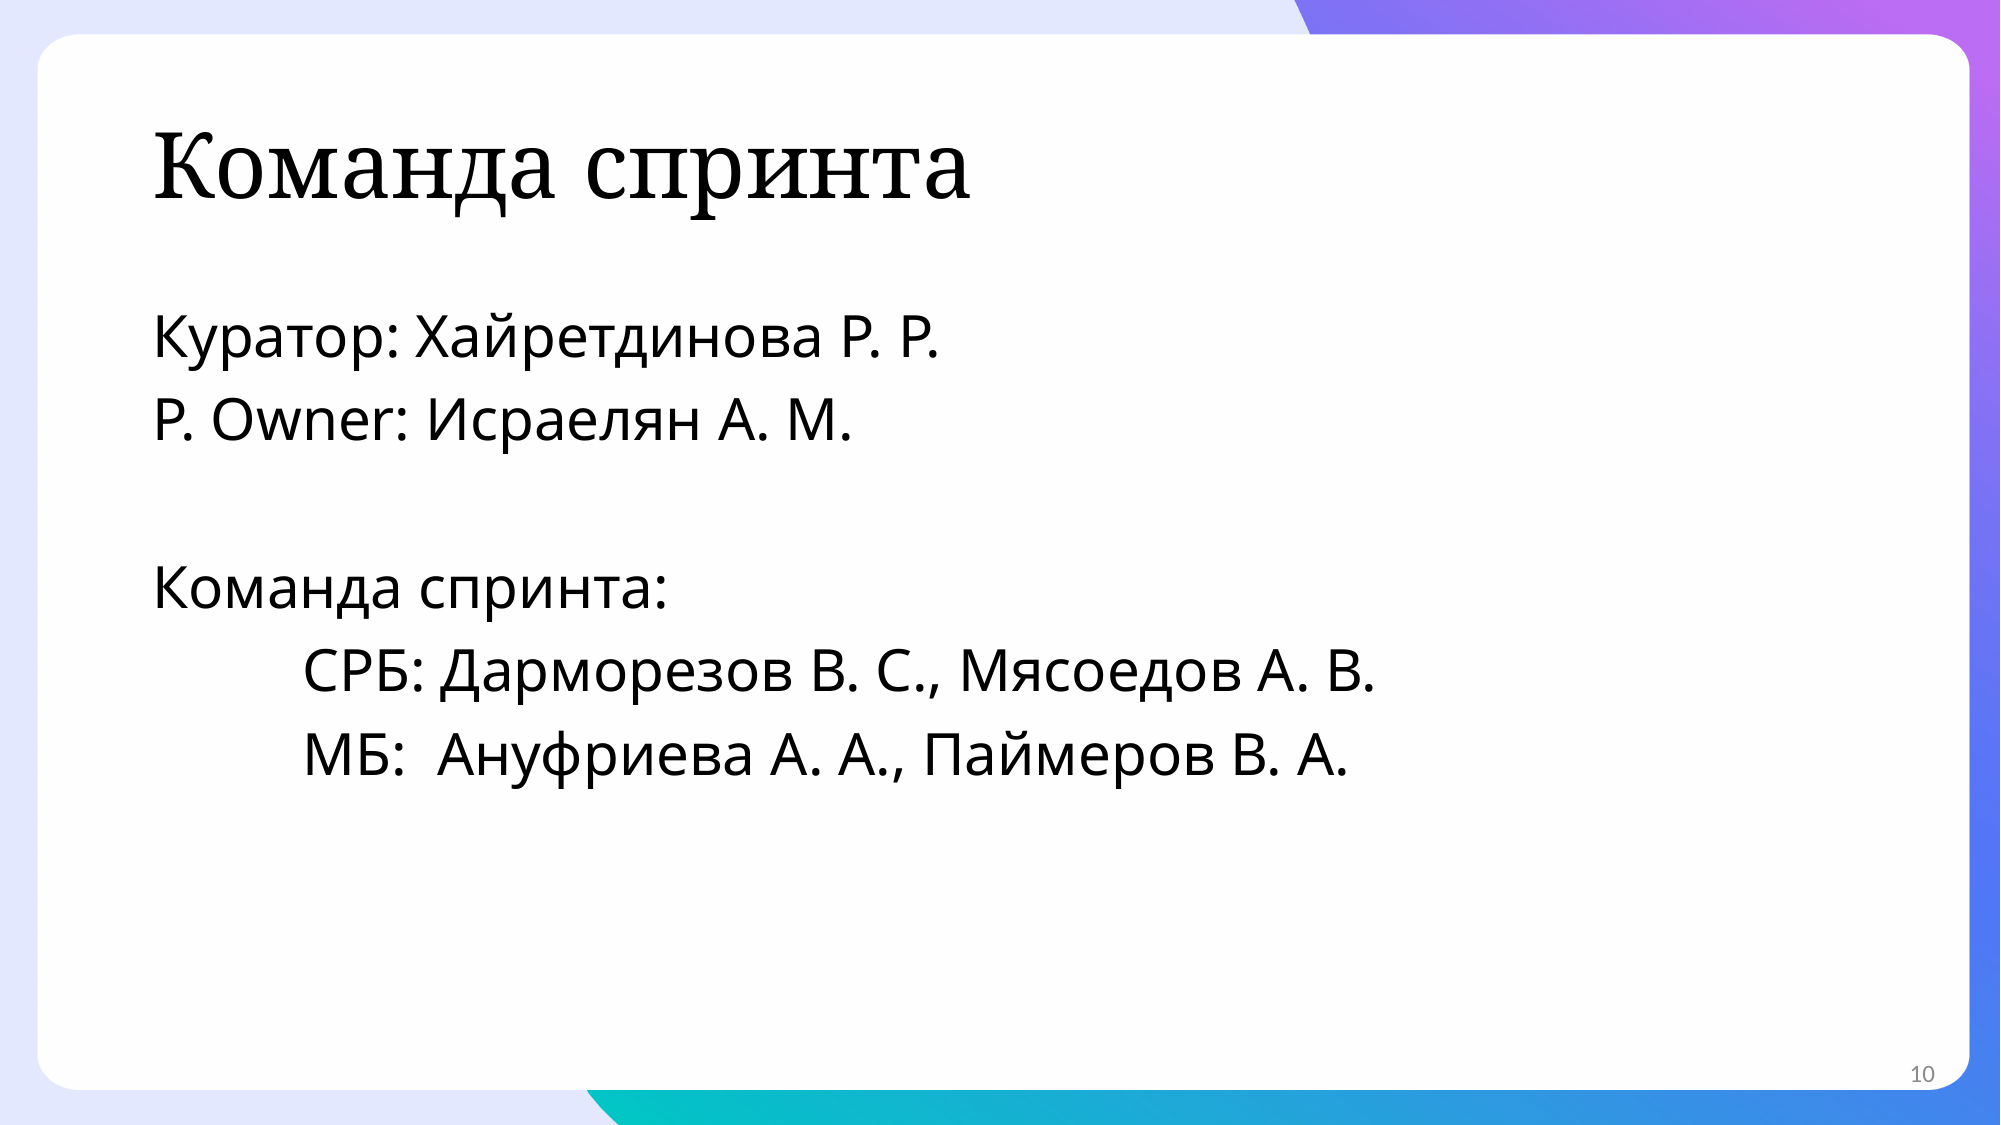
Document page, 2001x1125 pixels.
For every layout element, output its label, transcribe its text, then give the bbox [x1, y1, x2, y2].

list Куратор: Хайретдинова Р. Р. P. Owner: Исраелян А. М. Команда спринта: СРБ: Дарморезов В. С., Мясоедов А. В. МБ: Ануфриева А. А., Паймеров В. А. [137, 299, 1863, 1014]
title Команда спринта [137, 59, 1036, 278]
picture [0, 0, 2000, 1125]
slide_number 10 [1500, 1042, 1950, 1103]
